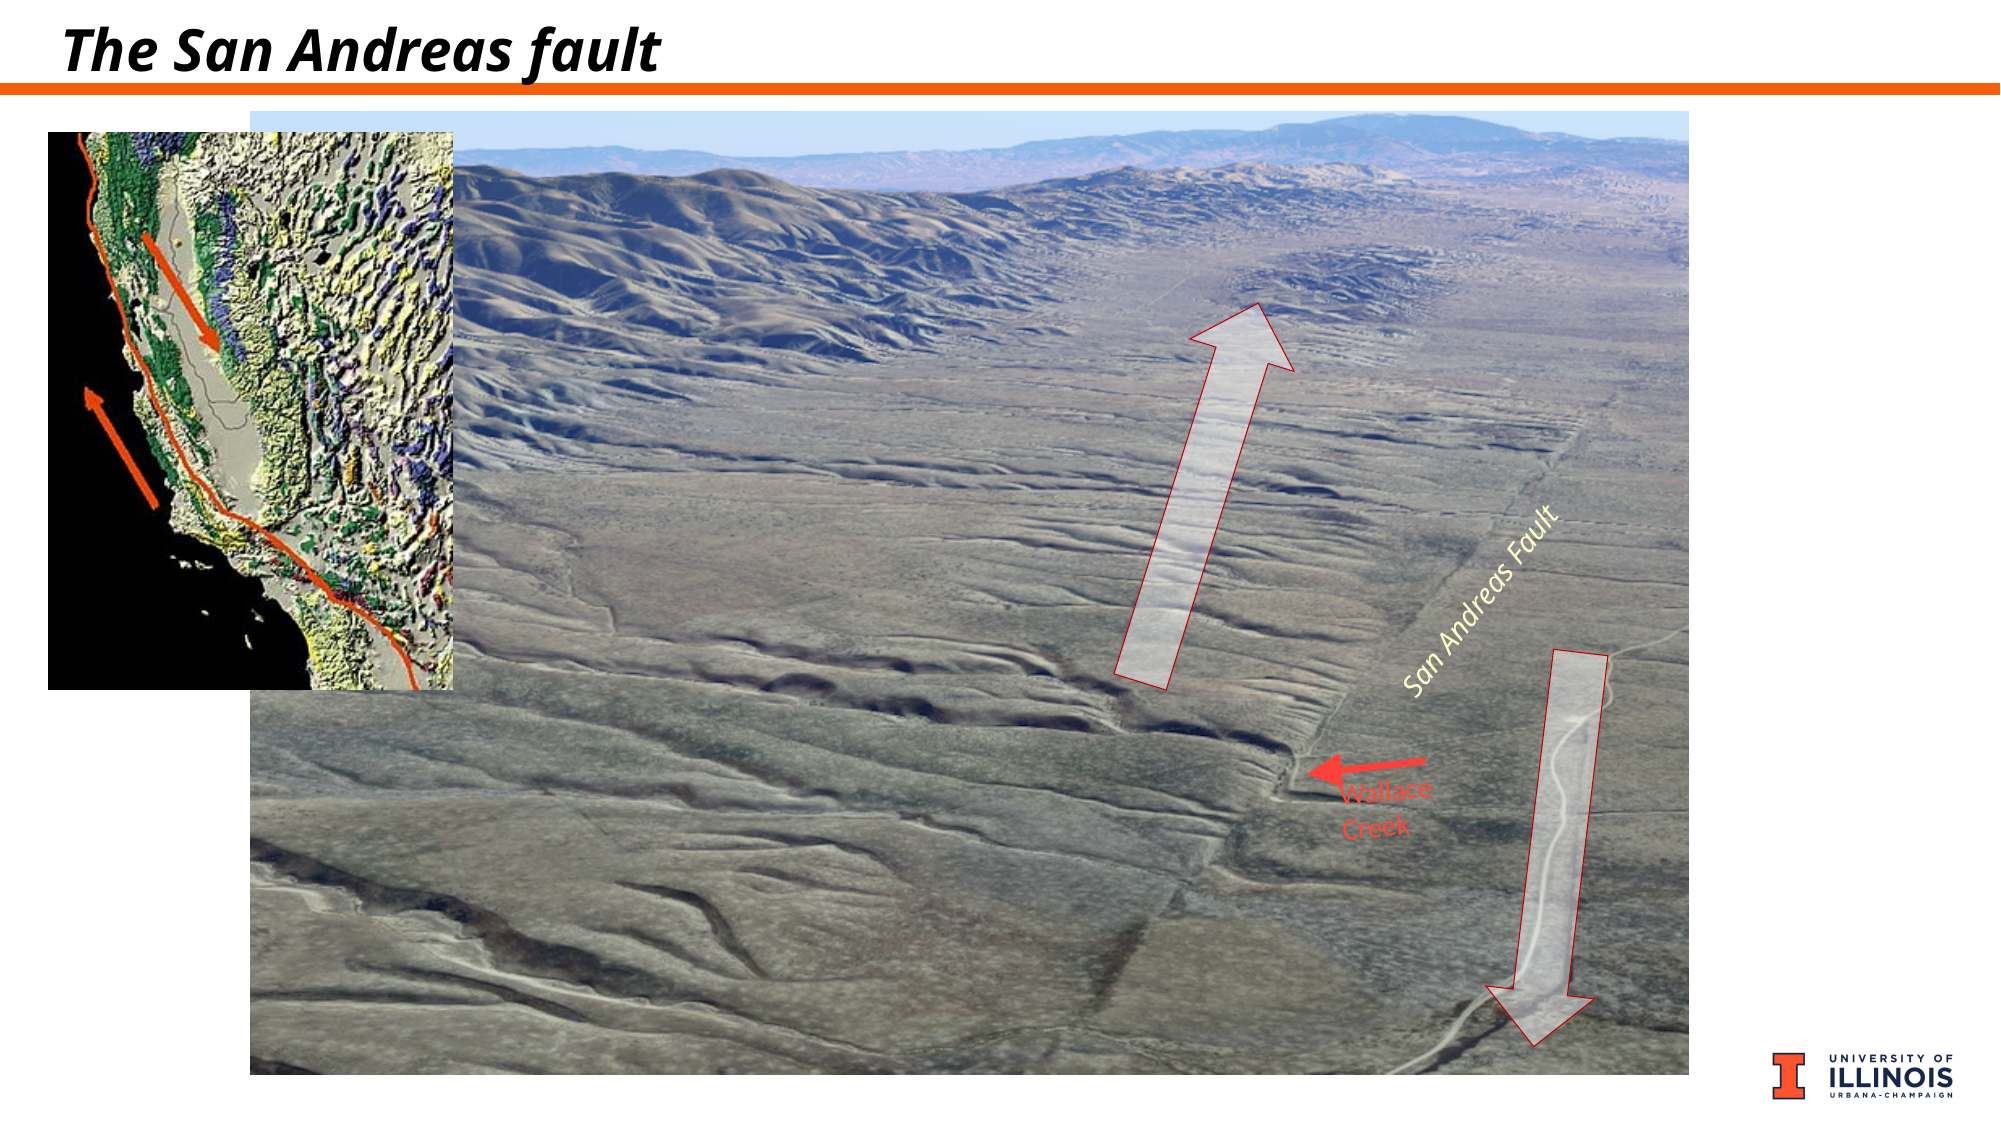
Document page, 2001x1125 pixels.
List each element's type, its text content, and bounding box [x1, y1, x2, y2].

title The San Andreas fault [45, 0, 1771, 112]
picture [48, 111, 1689, 1075]
picture [1747, 1030, 1978, 1125]
